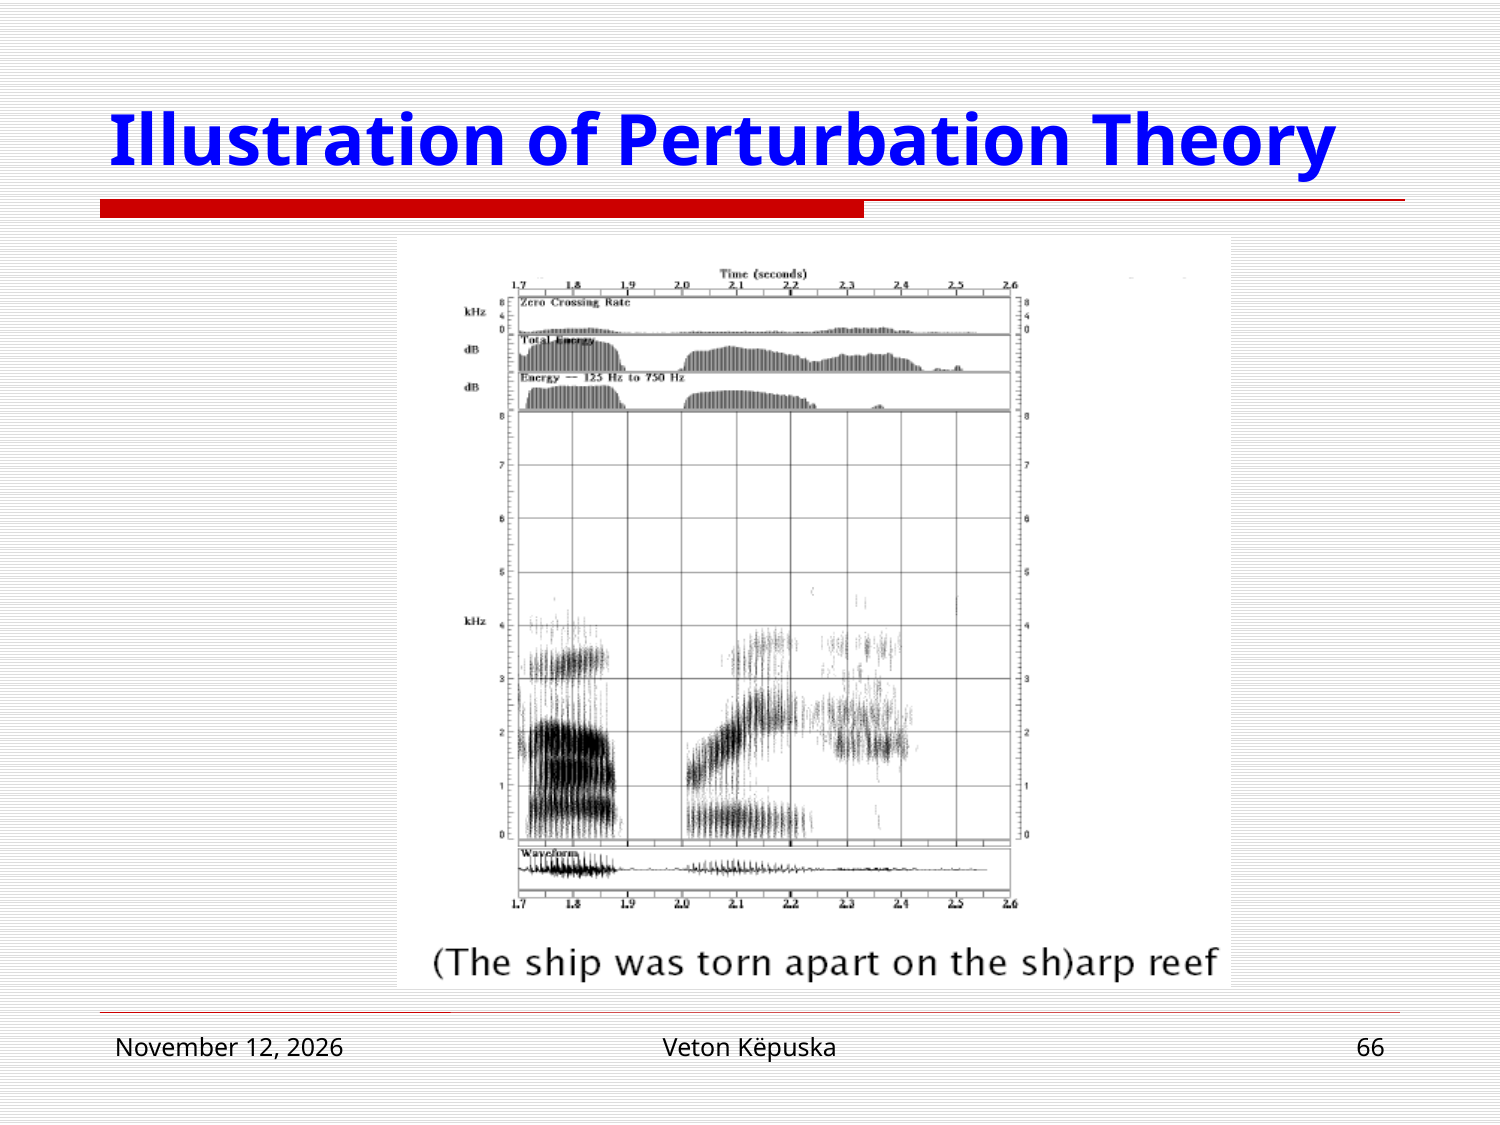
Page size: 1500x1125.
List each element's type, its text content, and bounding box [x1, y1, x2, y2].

slide_number 66 [1074, 1024, 1401, 1103]
footer Veton Këpuska [512, 1024, 988, 1103]
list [397, 237, 1231, 988]
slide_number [99, 1024, 426, 1103]
title Illustration of Perturbation Theory [93, 49, 1407, 188]
